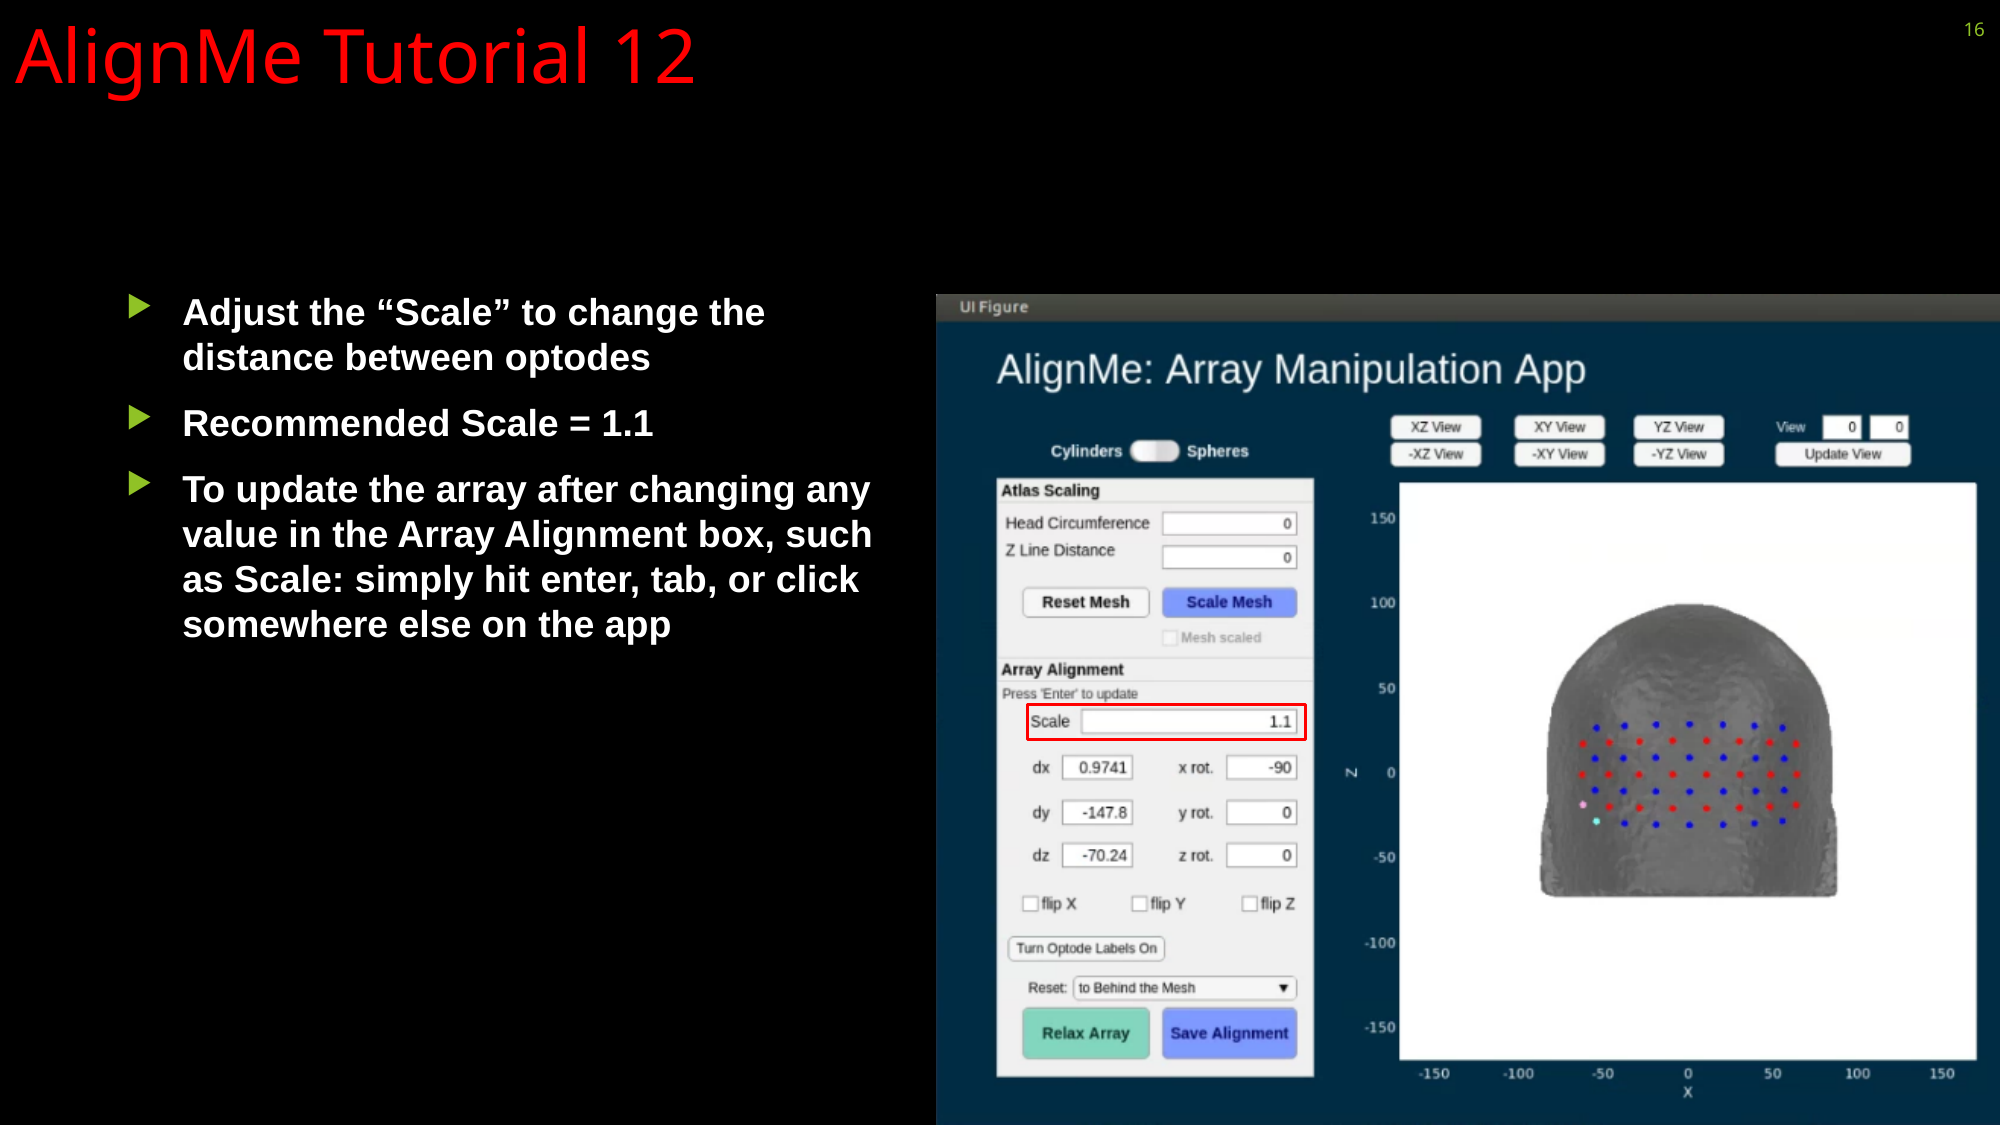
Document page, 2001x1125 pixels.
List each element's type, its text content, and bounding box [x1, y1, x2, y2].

title AlignMe Tutorial 12 [0, 0, 1872, 218]
picture [935, 294, 2000, 1125]
slide_number 16 [1887, 0, 2000, 60]
list Adjust the “Scale” to change the distance between optodes Recommended Scale = 1.1 To update the array after changing any value in the Array Alignment box, such as Scale: simply hit enter, tab, or click somewhere else on the app [111, 280, 937, 723]
